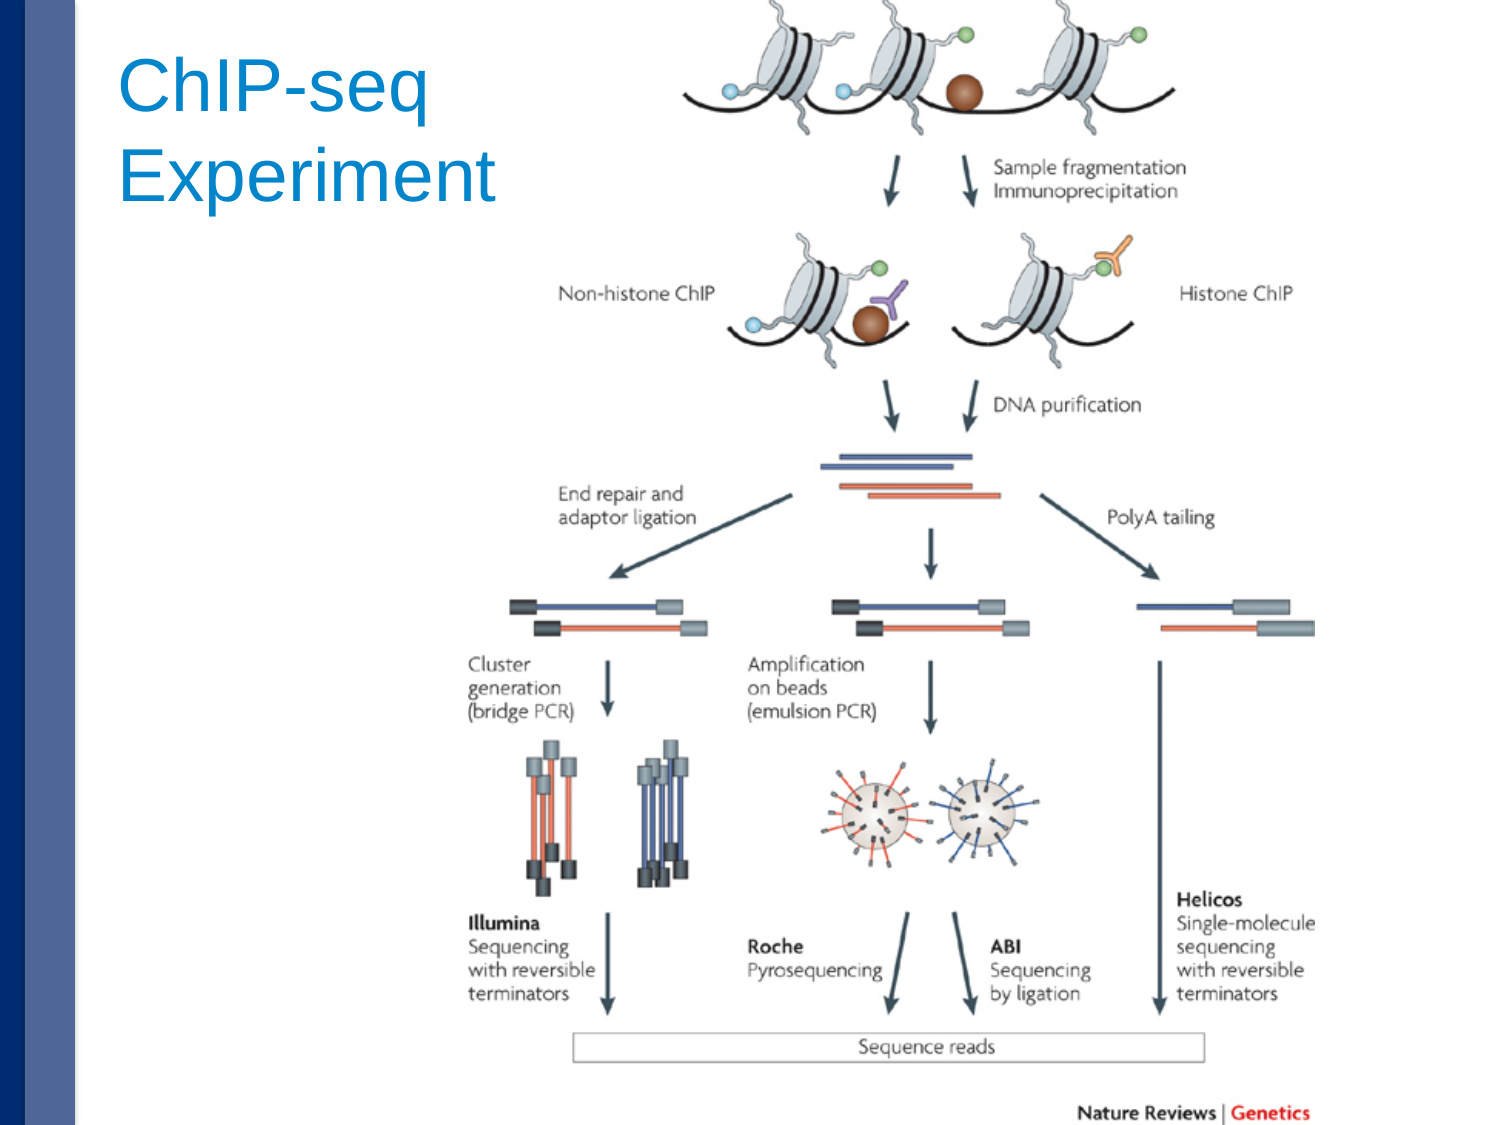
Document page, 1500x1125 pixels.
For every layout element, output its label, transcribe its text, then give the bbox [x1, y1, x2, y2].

text_box ChIP-seq Experiment [102, 28, 462, 224]
picture [467, 0, 1315, 1125]
